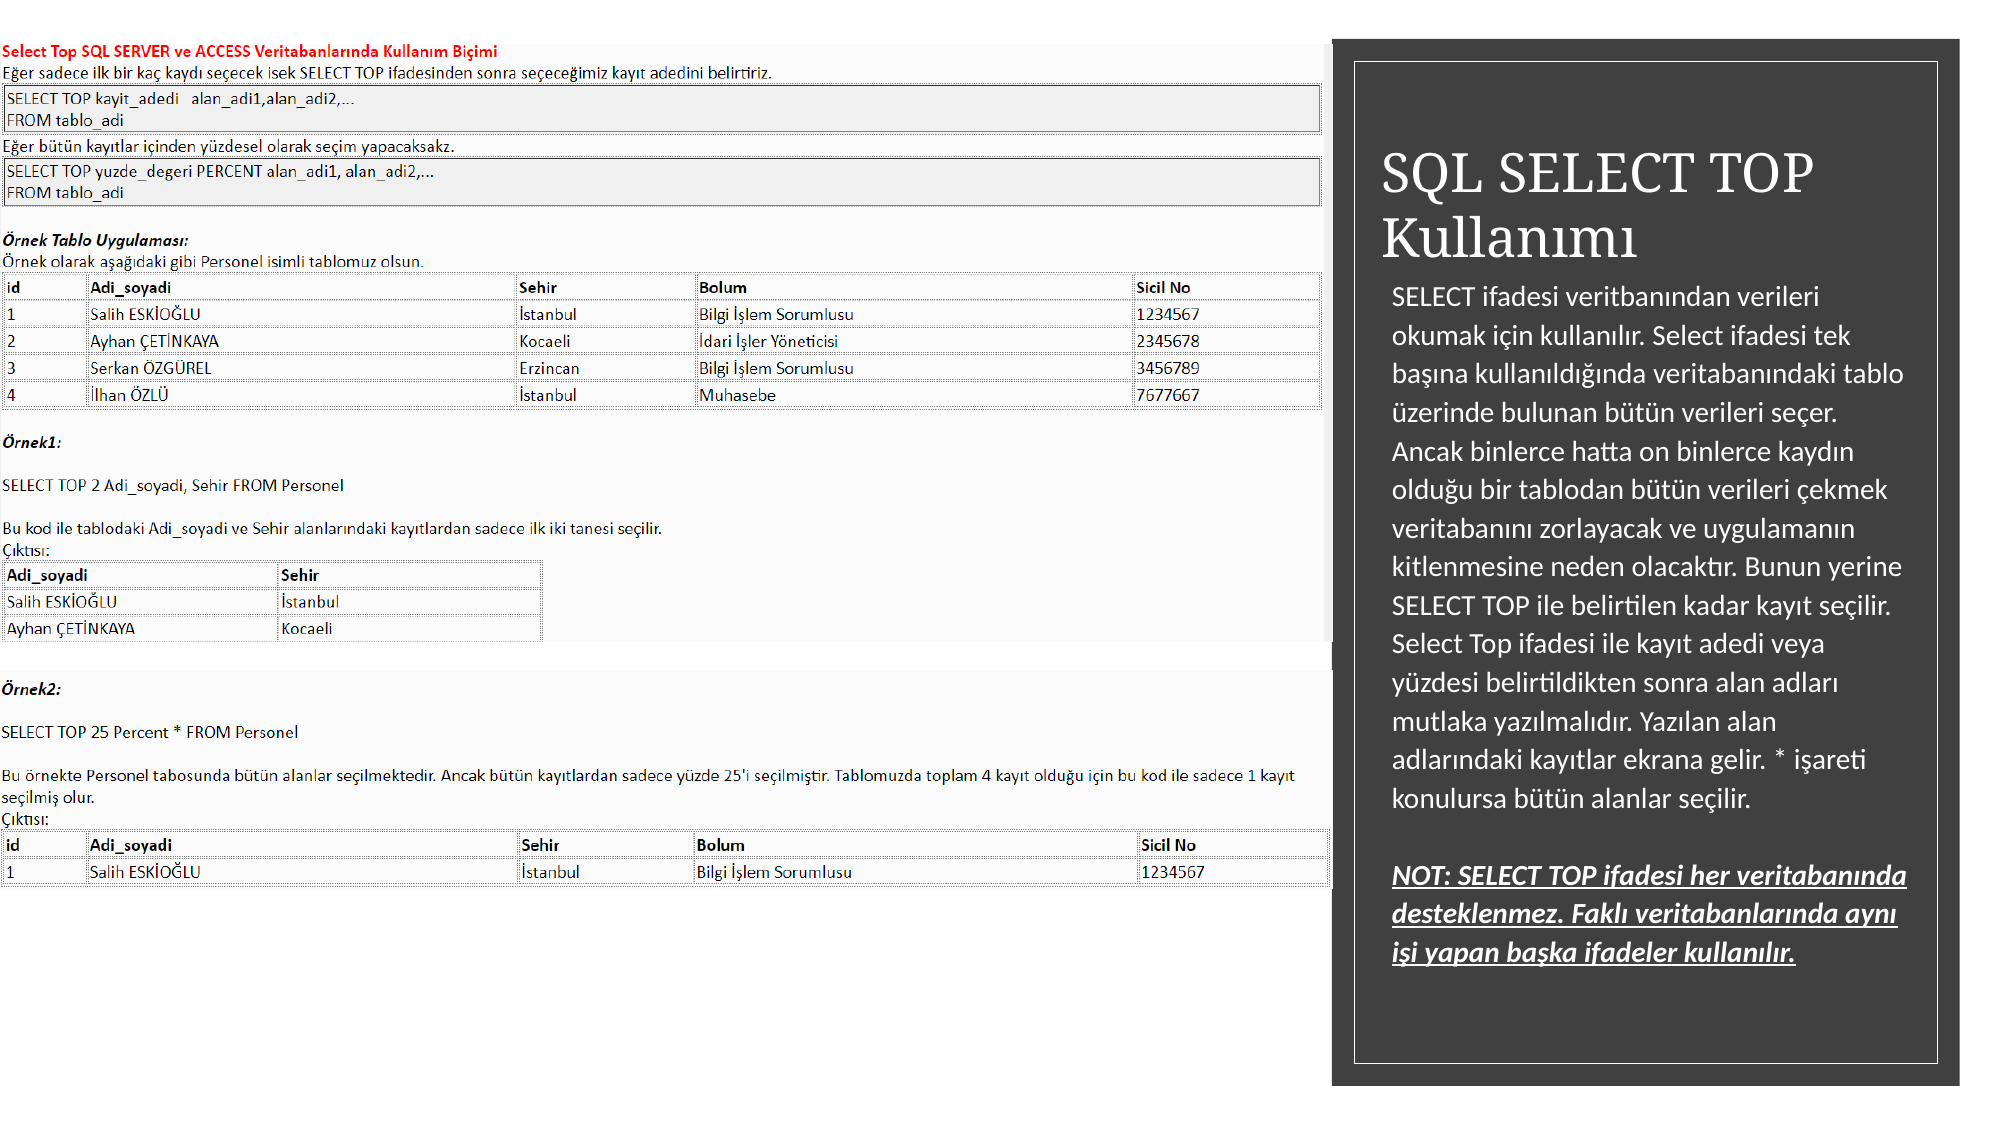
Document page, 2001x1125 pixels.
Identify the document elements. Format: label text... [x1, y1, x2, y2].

list SELECT ifadesi veritbanından verileri okumak için kullanılır. Select ifadesi tek başına kullanıldığında veritabanındaki tablo üzerinde bulunan bütün verileri seçer. Ancak binlerce hatta on binlerce kaydın olduğu bir tablodan bütün verileri çekmek veritabanını zorlayacak ve uygulamanın kitlenmesine neden olacaktır. Bunun yerine SELECT TOP ile belirtilen kadar kayıt seçilir. Select Top ifadesi ile kayıt adedi veya yüzdesi belirtildikten sonra alan adları mutlaka yazılmalıdır. Yazılan alan adlarındaki kayıtlar ekrana gelir. * işareti konulursa bütün alanlar seçilir. NOT: SELECT TOP ifadesi her veritabanında desteklenmez. Faklı veritabanlarında aynı işi yapan başka ifadeler kullanılır. [1376, 266, 1930, 1058]
title SQL SELECT TOP Kullanımı [1366, 86, 1907, 276]
picture [0, 44, 1333, 642]
picture [0, 670, 1333, 889]
